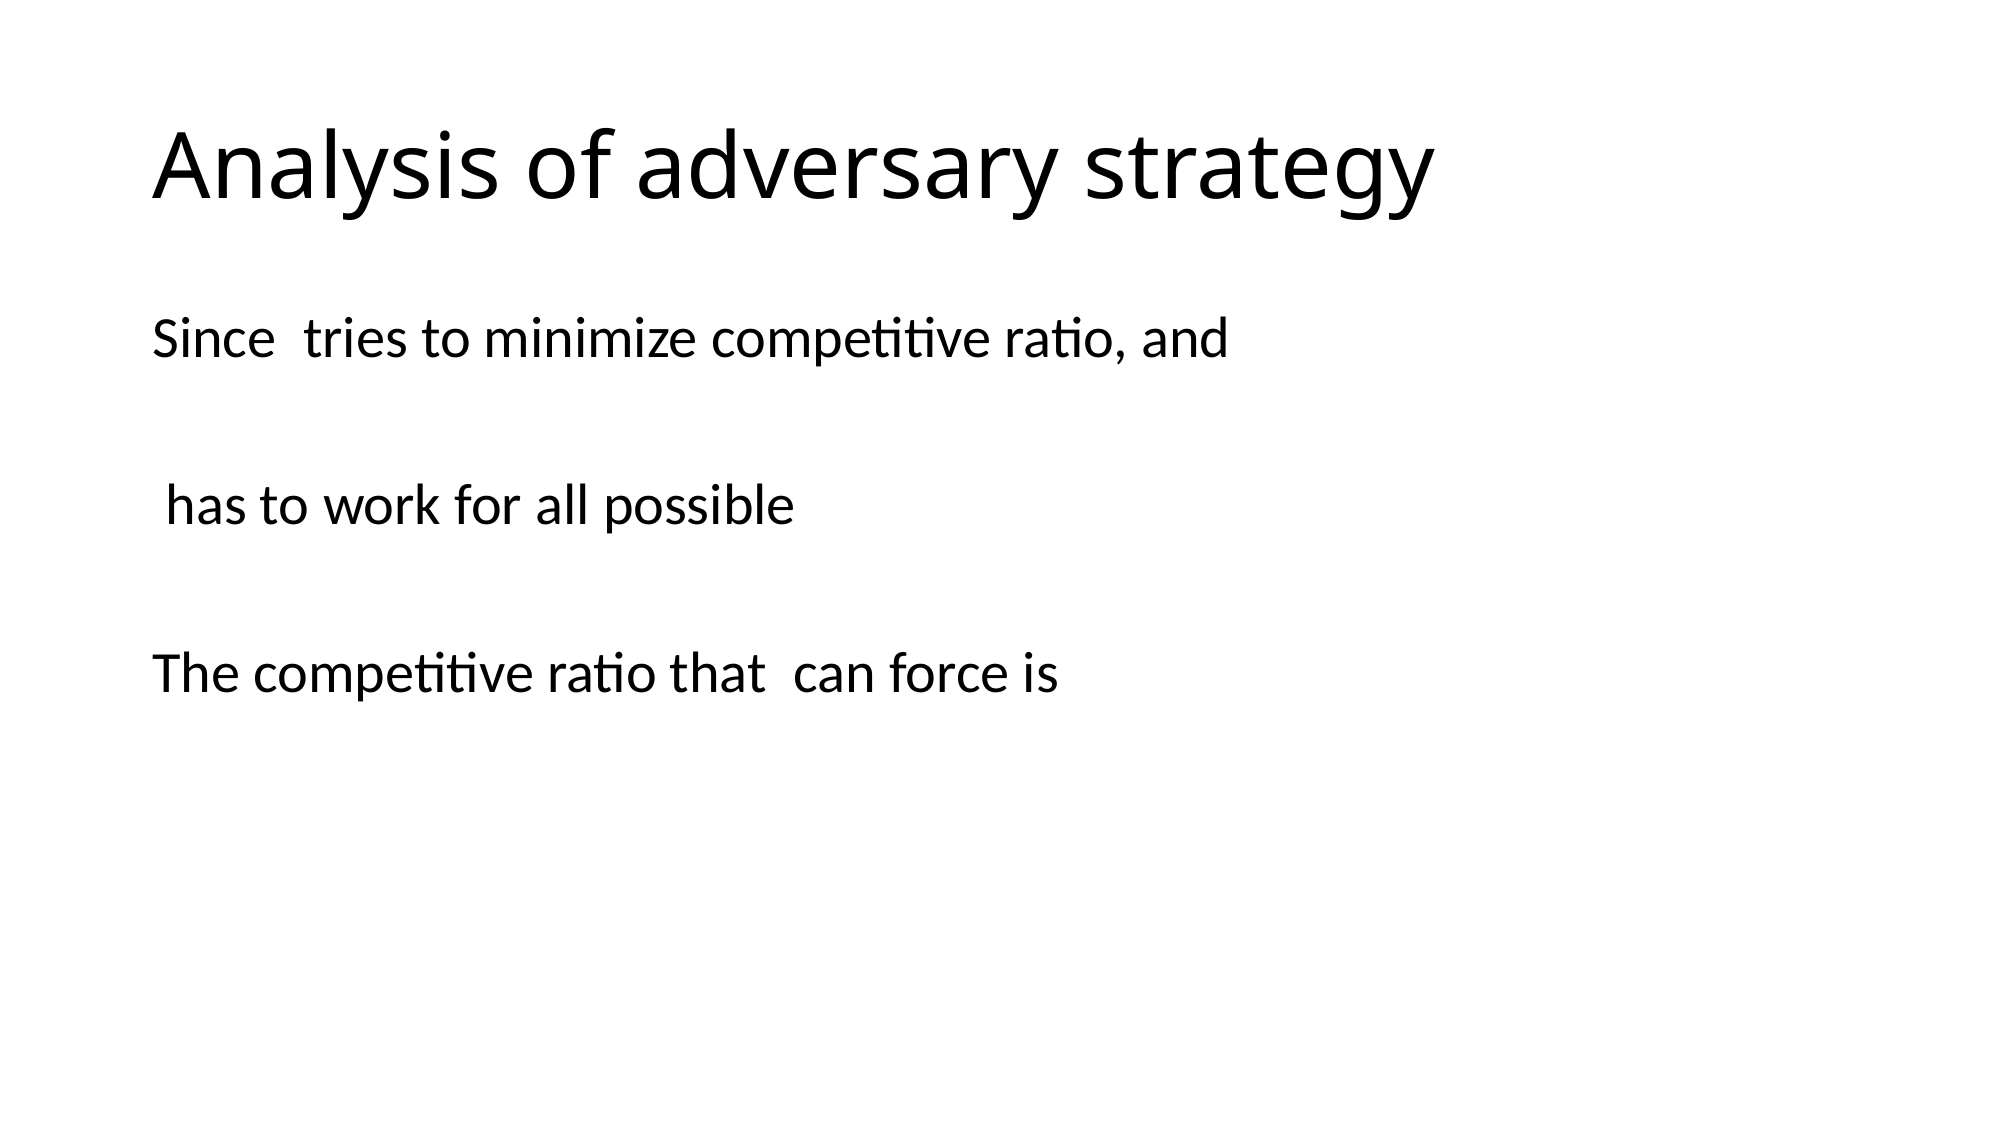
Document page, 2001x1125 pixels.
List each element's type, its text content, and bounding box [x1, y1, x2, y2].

title Analysis of adversary strategy [137, 59, 1863, 278]
